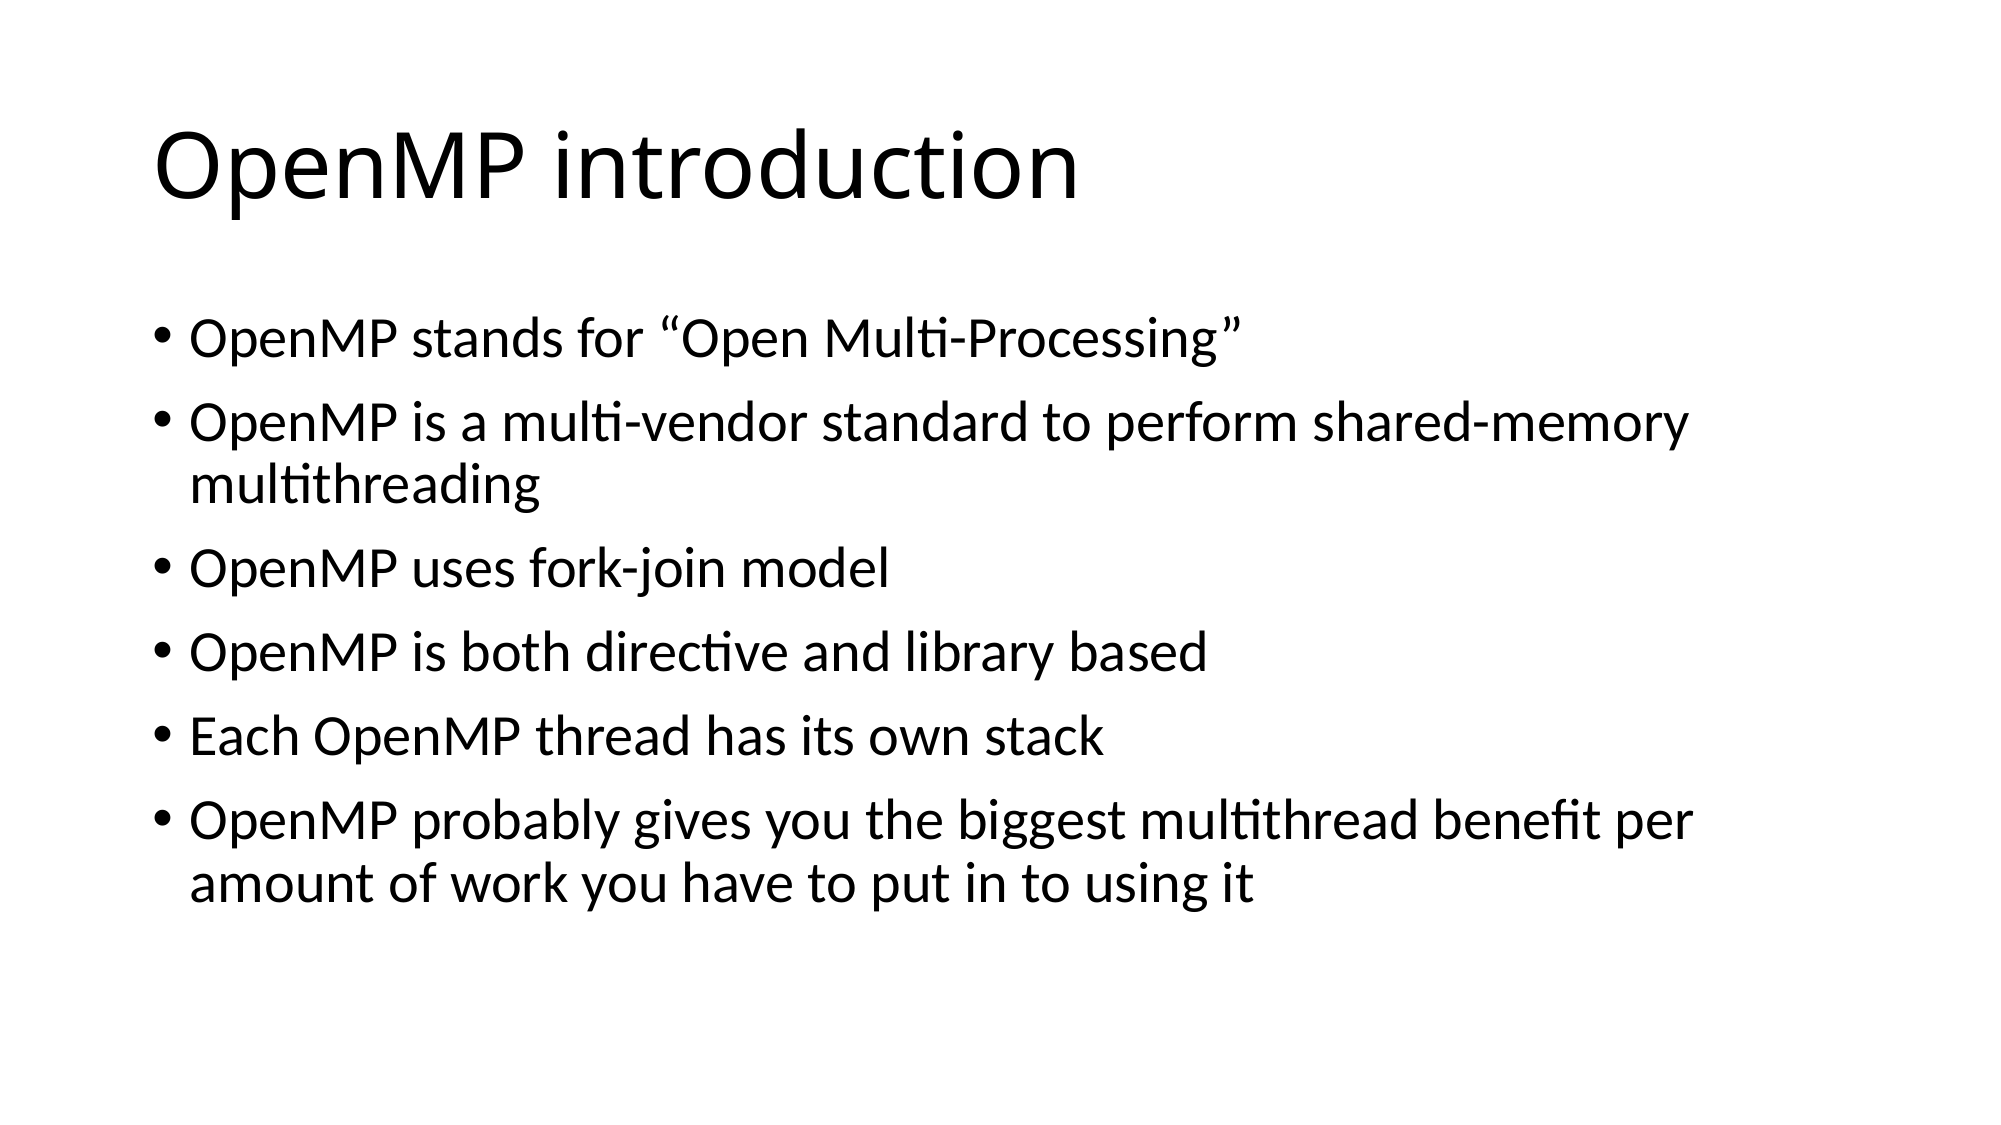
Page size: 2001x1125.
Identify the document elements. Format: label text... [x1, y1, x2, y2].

title OpenMP introduction [137, 59, 1863, 278]
list OpenMP stands for “Open Multi-Processing” OpenMP is a multi-vendor standard to perform shared-memory multithreading OpenMP uses fork-join model OpenMP is both directive and library based Each OpenMP thread has its own stack OpenMP probably gives you the biggest multithread benefit per amount of work you have to put in to using it [137, 299, 1863, 1014]
